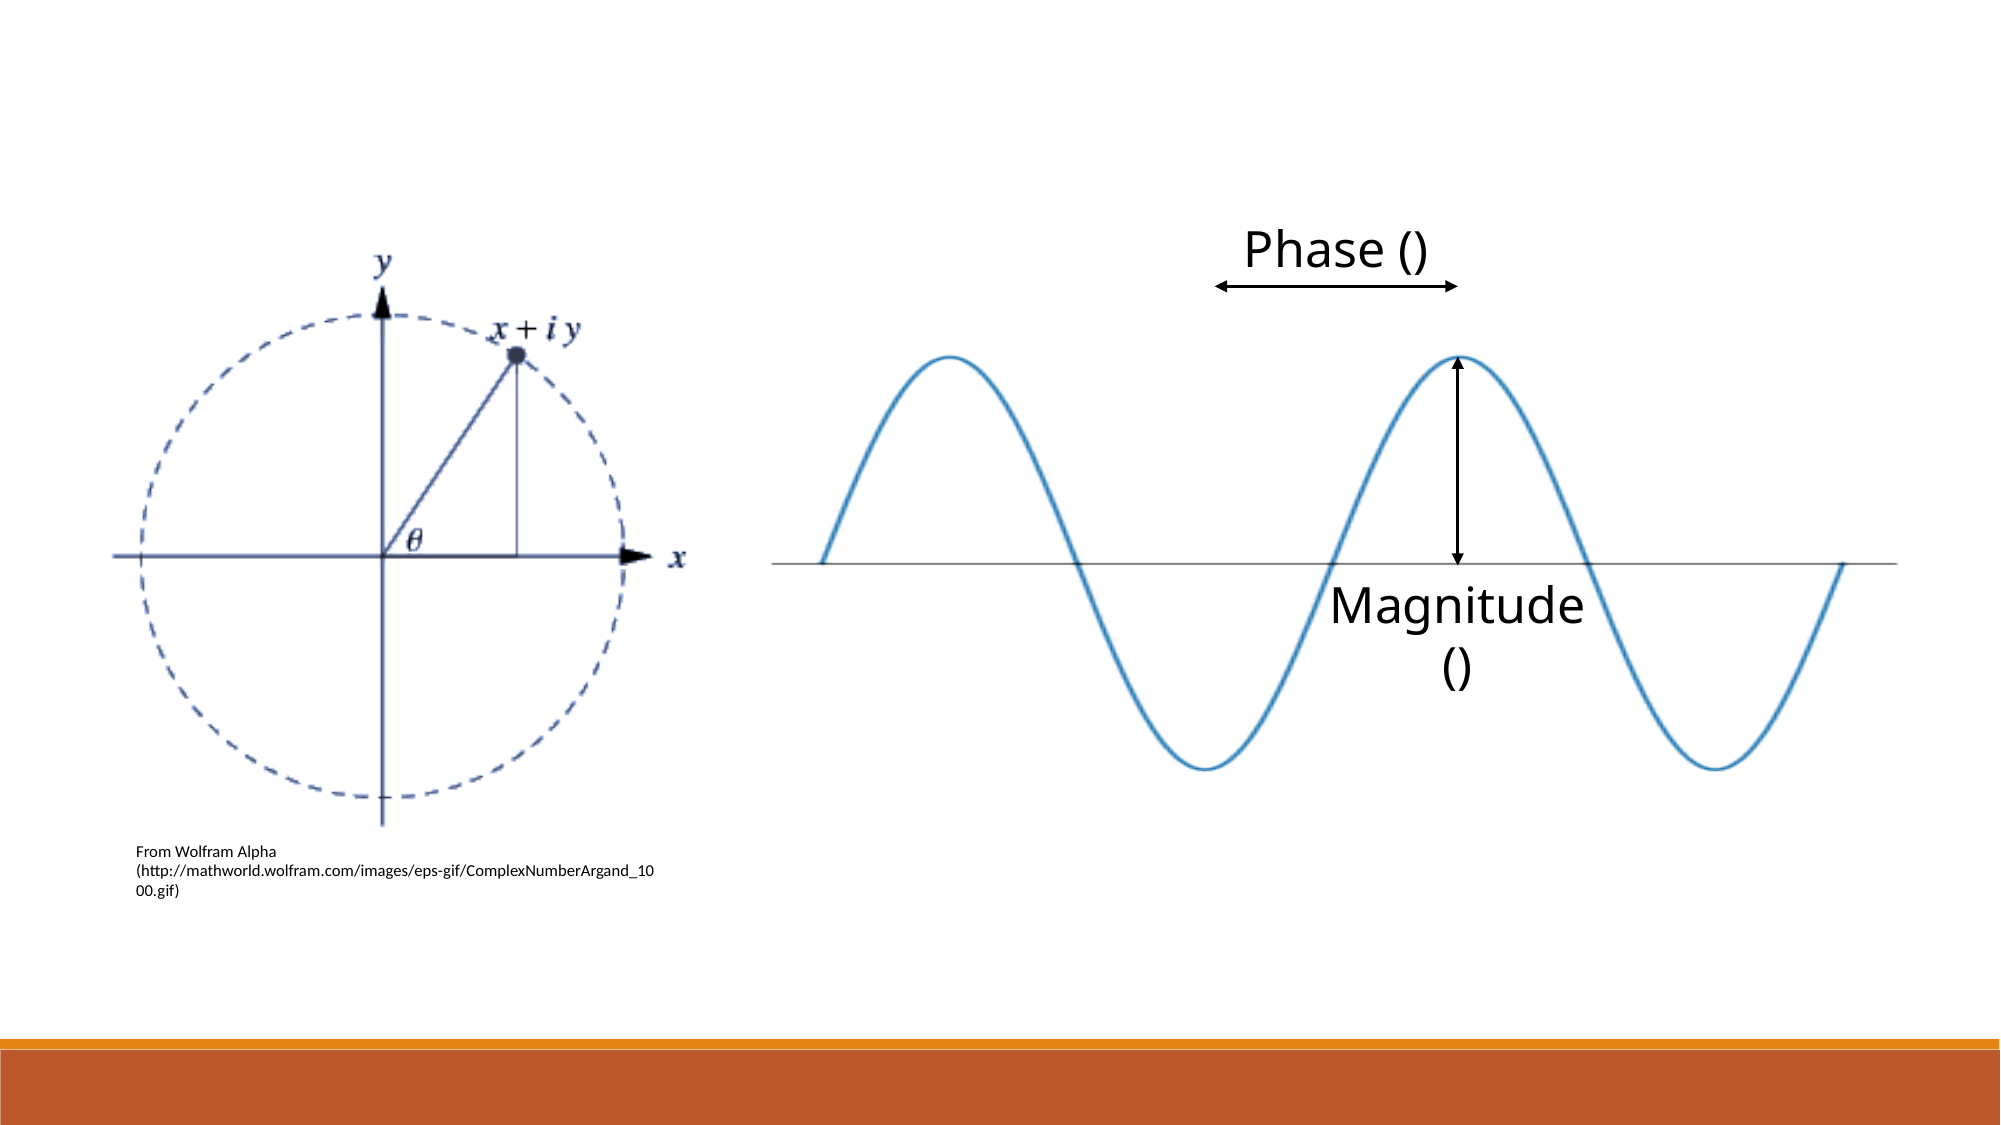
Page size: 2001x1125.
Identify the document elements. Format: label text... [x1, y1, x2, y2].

text_box From Wolfram Alpha (http://mathworld.wolfram.com/images/eps-gif/ComplexNumberArgand_1000.gif) [121, 849, 677, 908]
picture [101, 244, 2000, 867]
